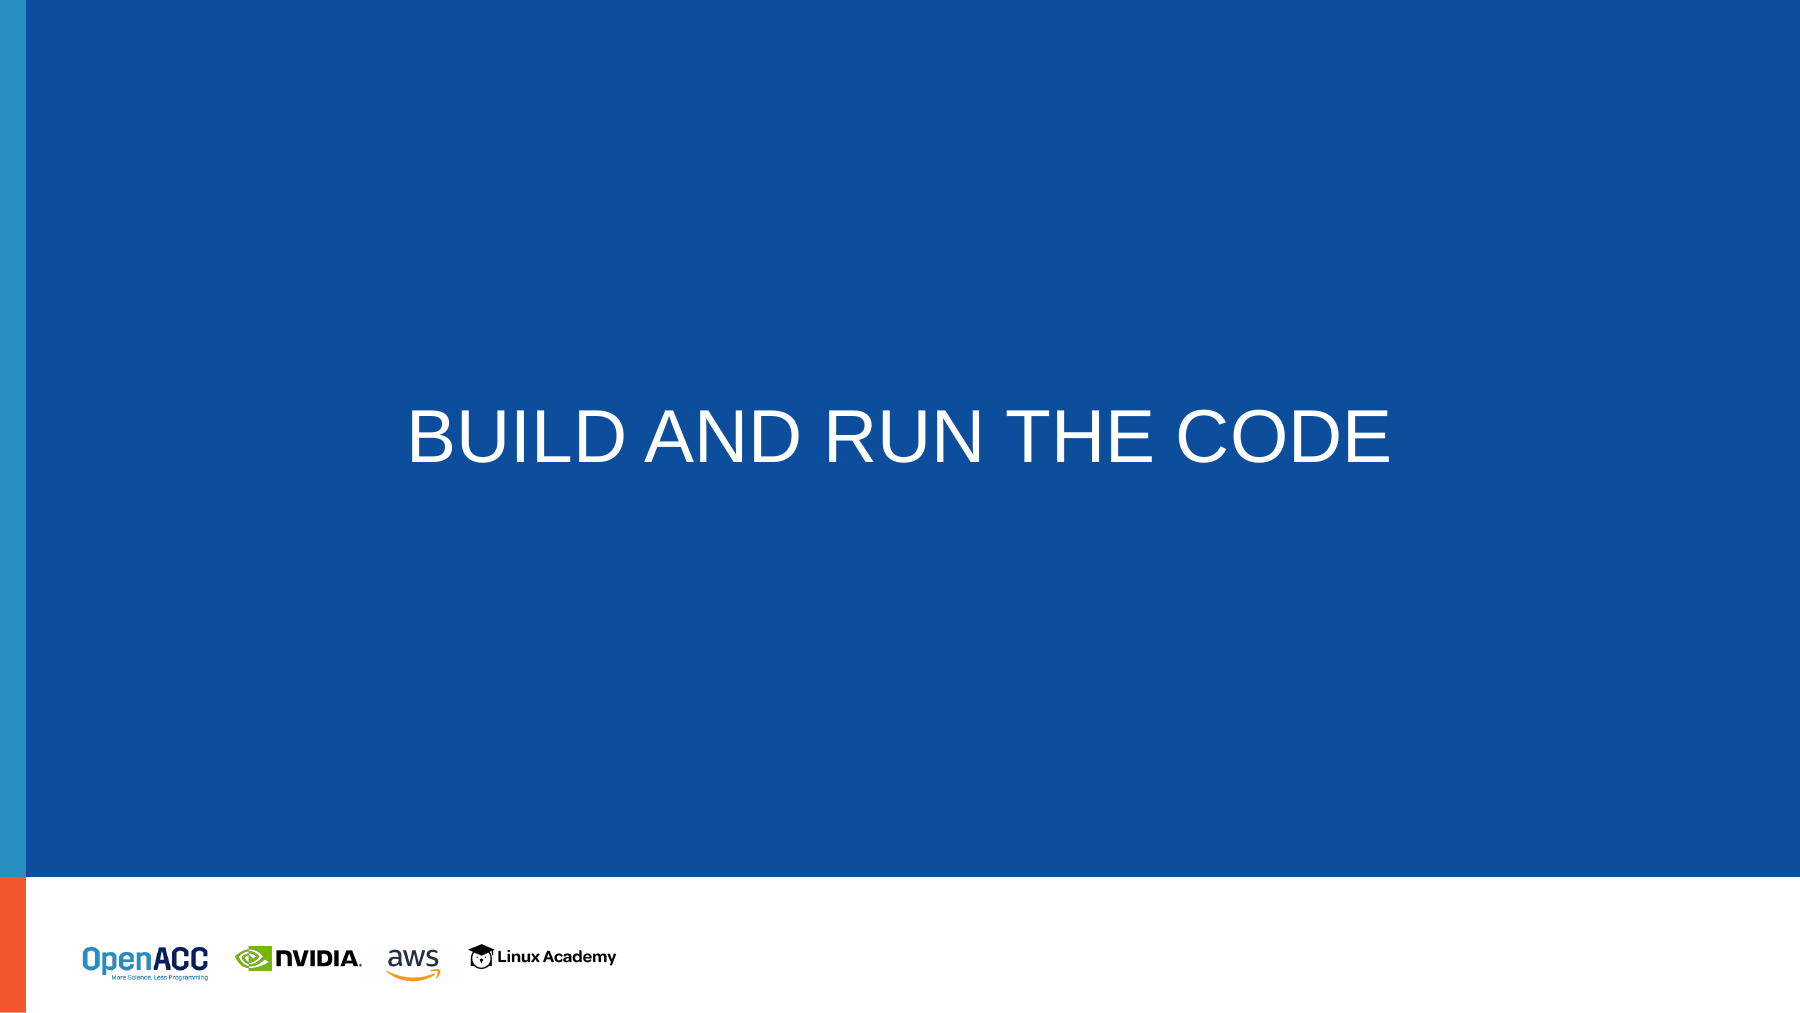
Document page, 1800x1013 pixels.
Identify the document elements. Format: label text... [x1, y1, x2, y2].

picture [235, 939, 619, 982]
title Build and Run the Code [81, 389, 1719, 488]
picture [81, 946, 208, 981]
